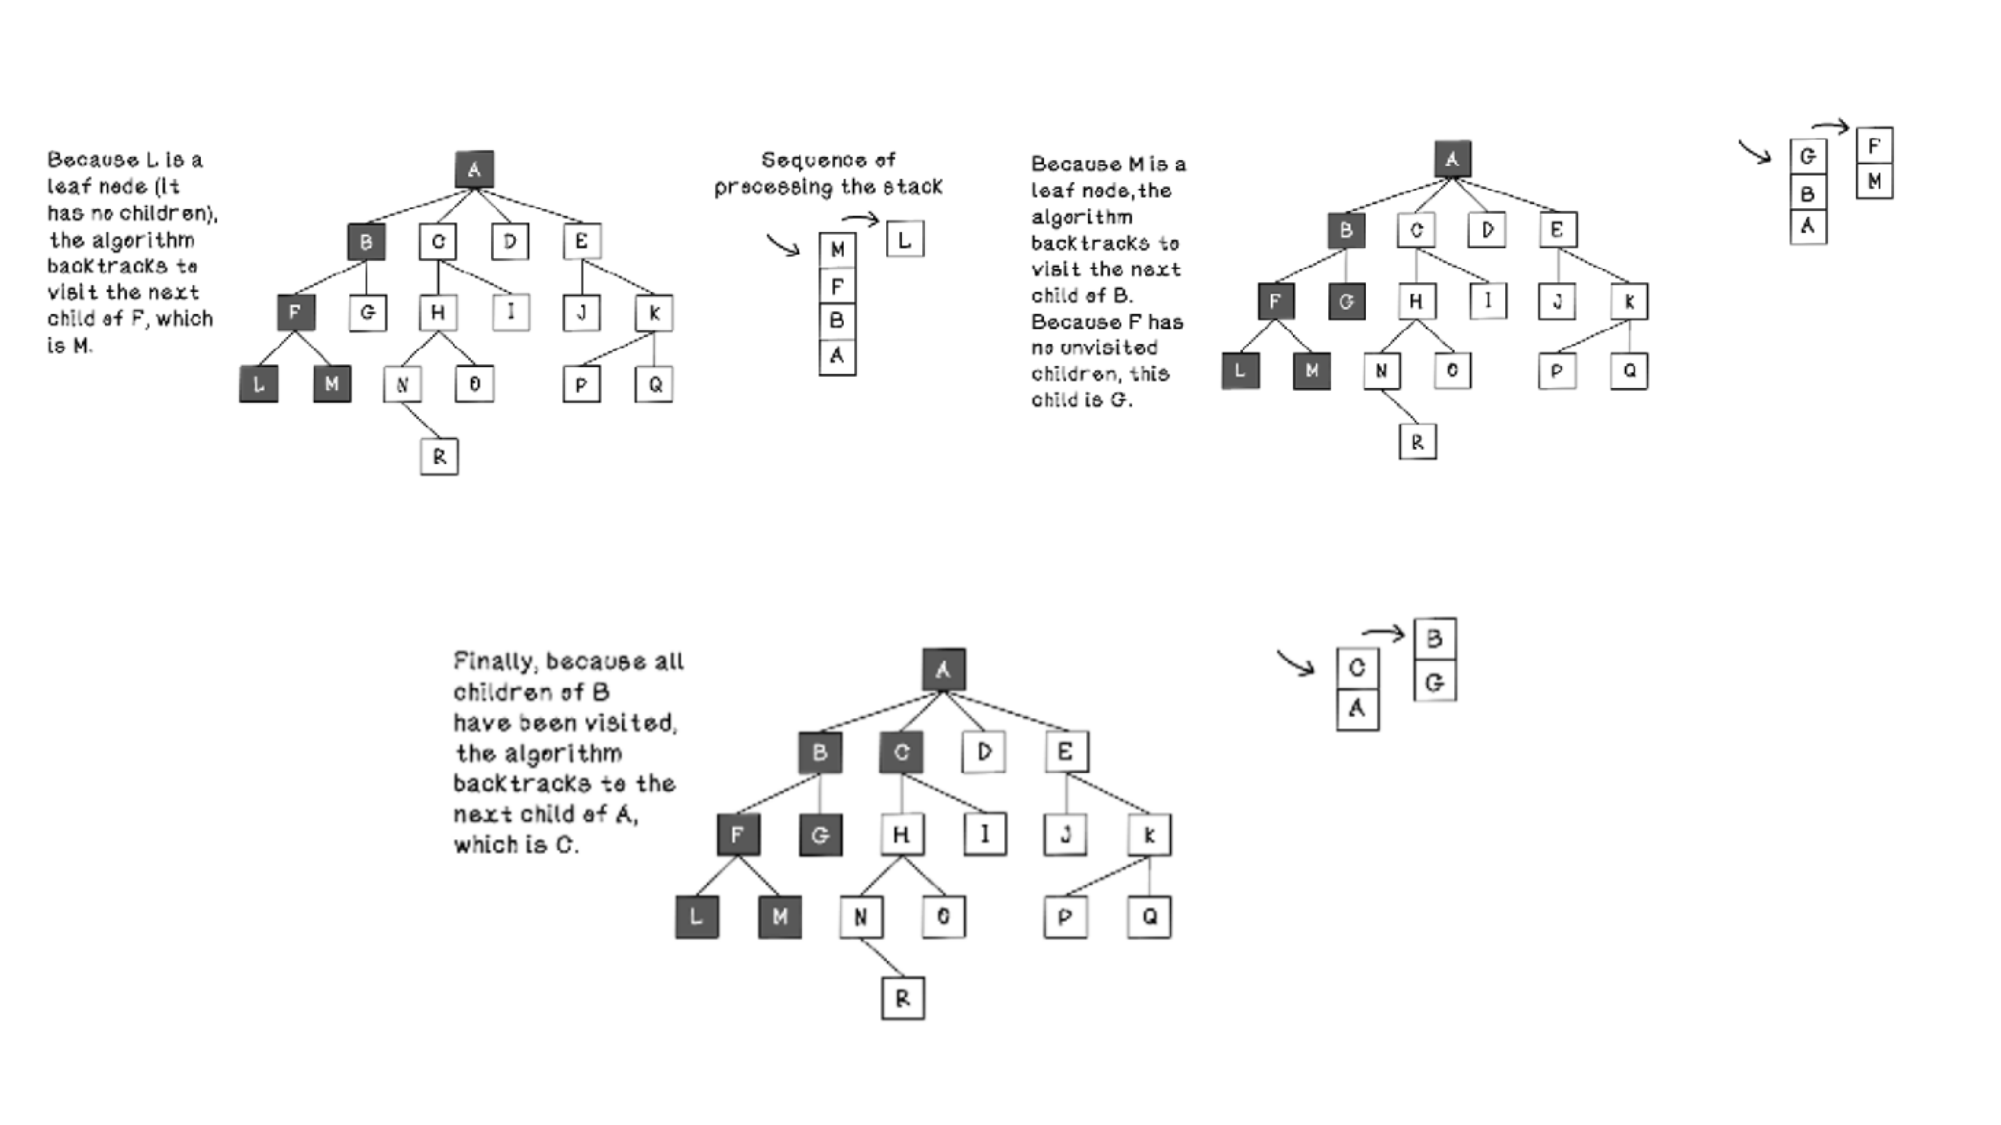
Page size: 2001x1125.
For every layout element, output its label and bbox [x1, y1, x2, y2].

picture [433, 586, 1472, 1062]
picture [20, 113, 973, 490]
picture [999, 113, 1953, 477]
